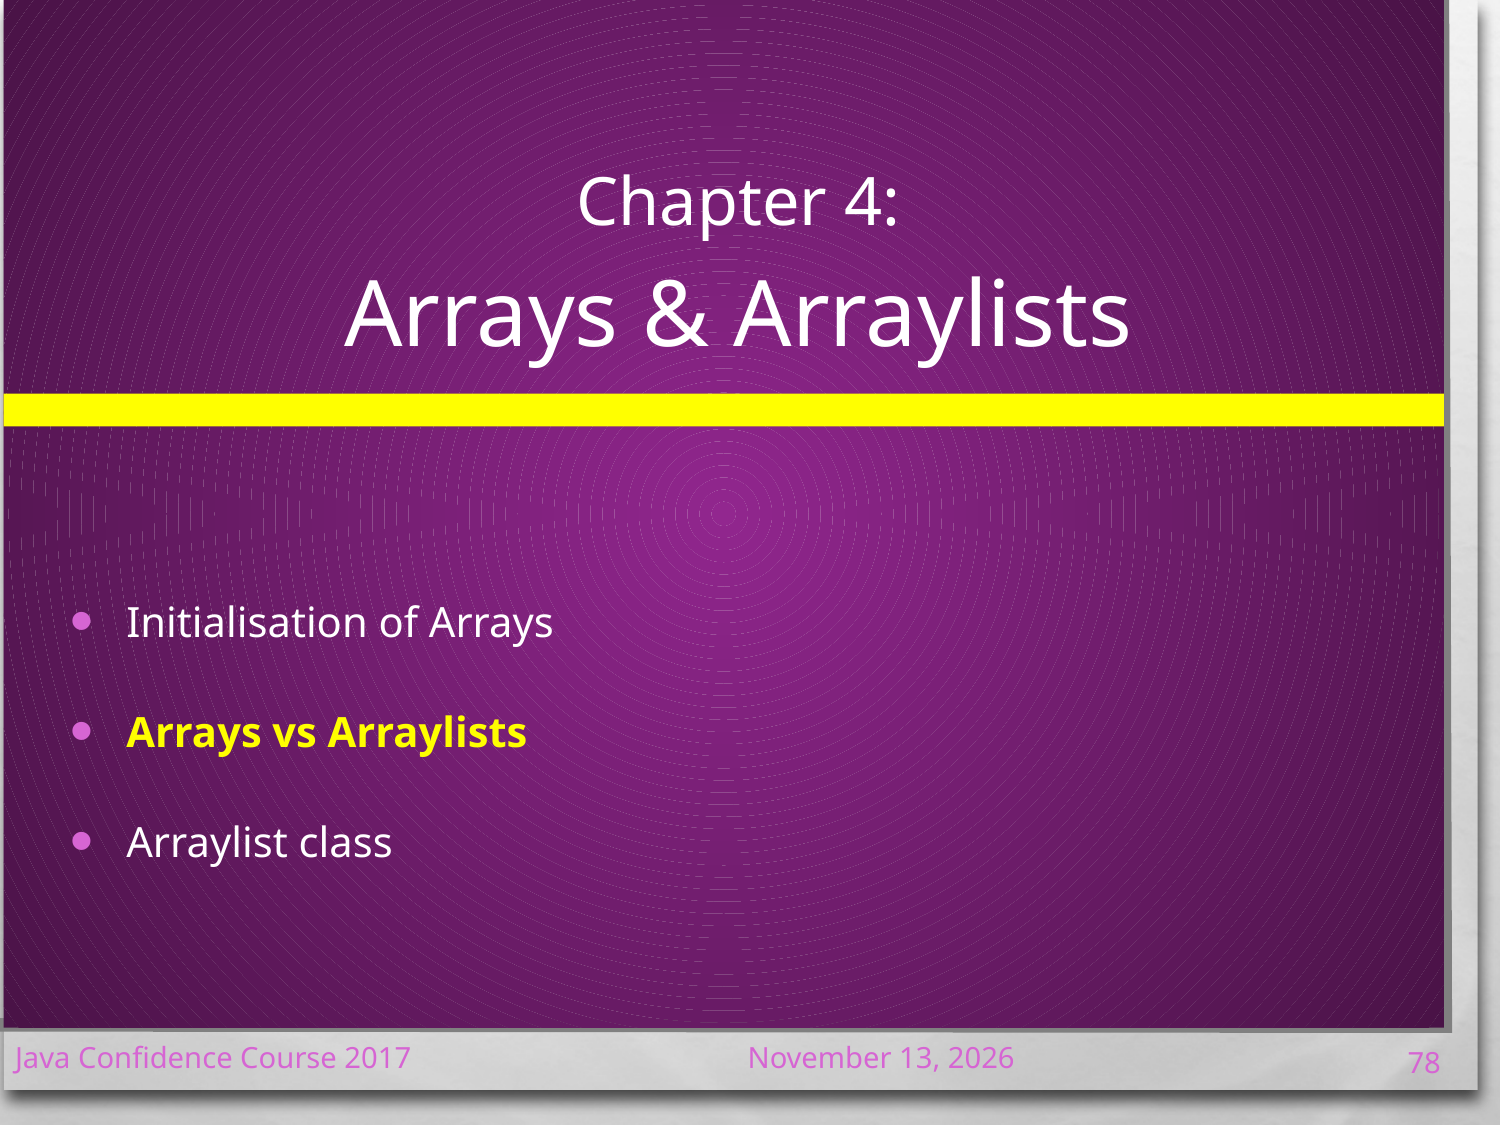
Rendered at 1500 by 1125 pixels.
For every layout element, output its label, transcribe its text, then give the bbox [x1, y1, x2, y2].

list Initialisation of Arrays Arrays vs Arraylists Arraylist class [54, 461, 1415, 990]
slide_number 78 [1108, 1029, 1456, 1100]
footer Java Confidence Course 2017 [0, 1027, 653, 1090]
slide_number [656, 1027, 1106, 1092]
title Chapter 4: Arrays & Arraylists [3, 0, 1444, 372]
